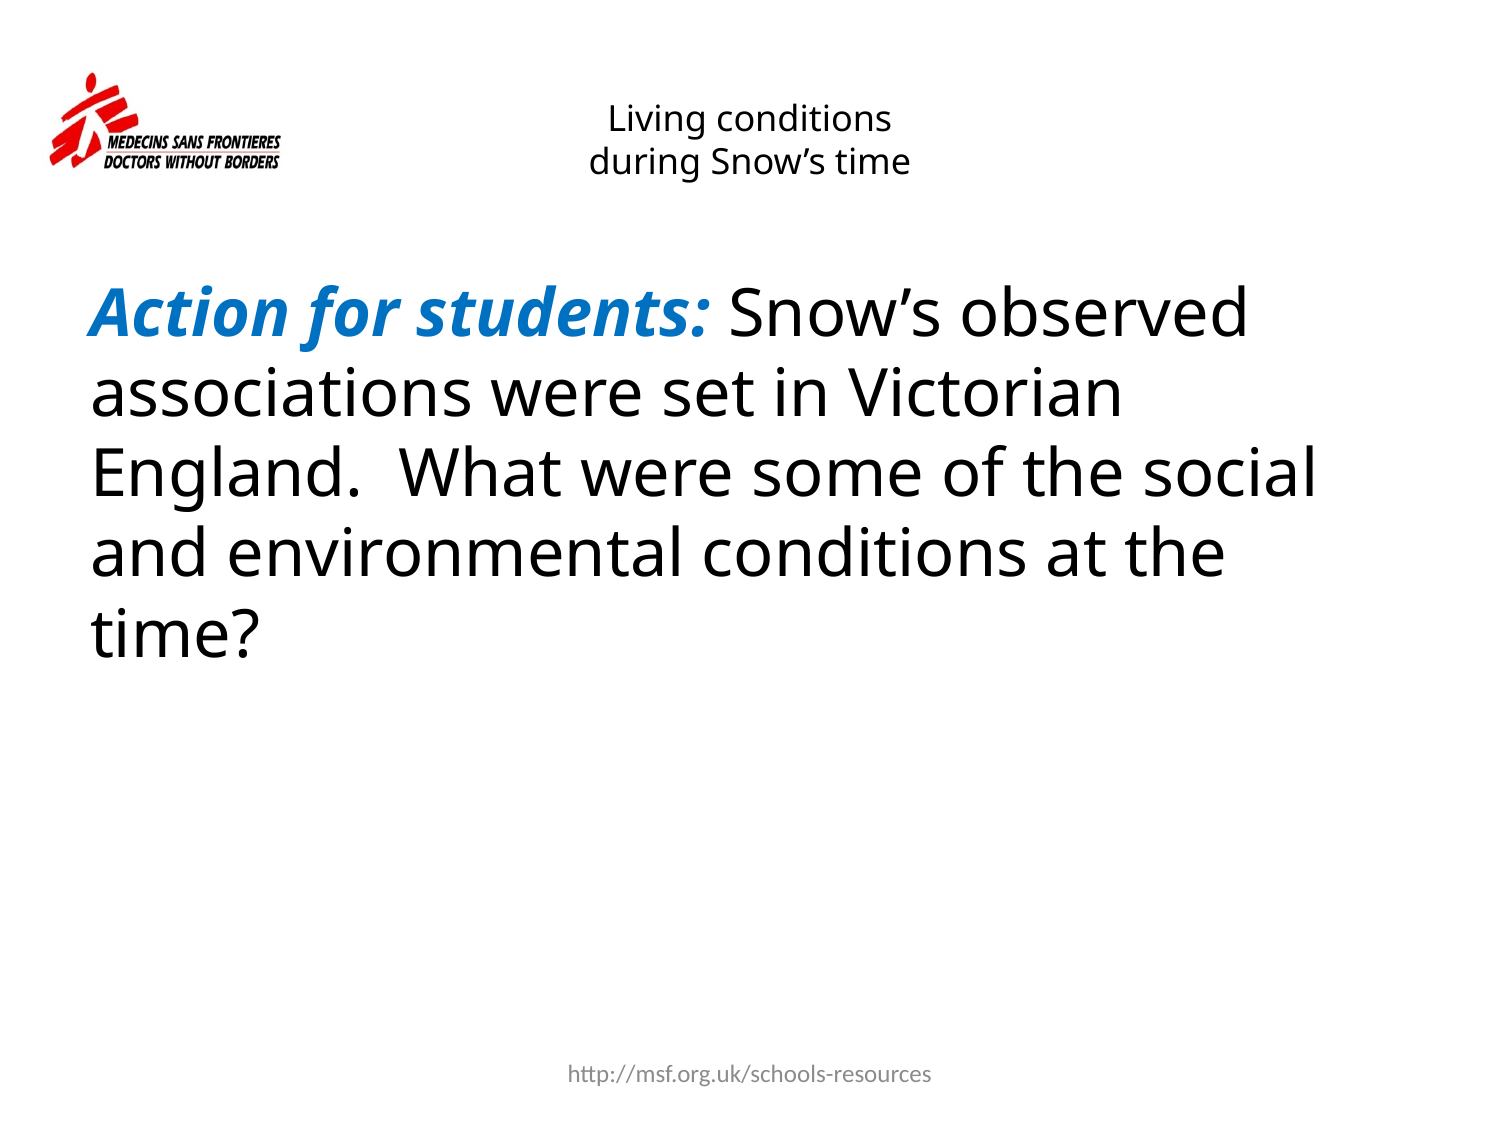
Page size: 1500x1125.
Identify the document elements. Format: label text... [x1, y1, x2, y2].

footer http://msf.org.uk/schools-resources [512, 1042, 988, 1103]
picture [41, 54, 277, 197]
title Living conditions during Snow’s time [277, 44, 1223, 233]
list Action for students: Snow’s observed associations were set in Victorian England. What were some of the social and environmental conditions at the time? [74, 262, 1426, 1006]
